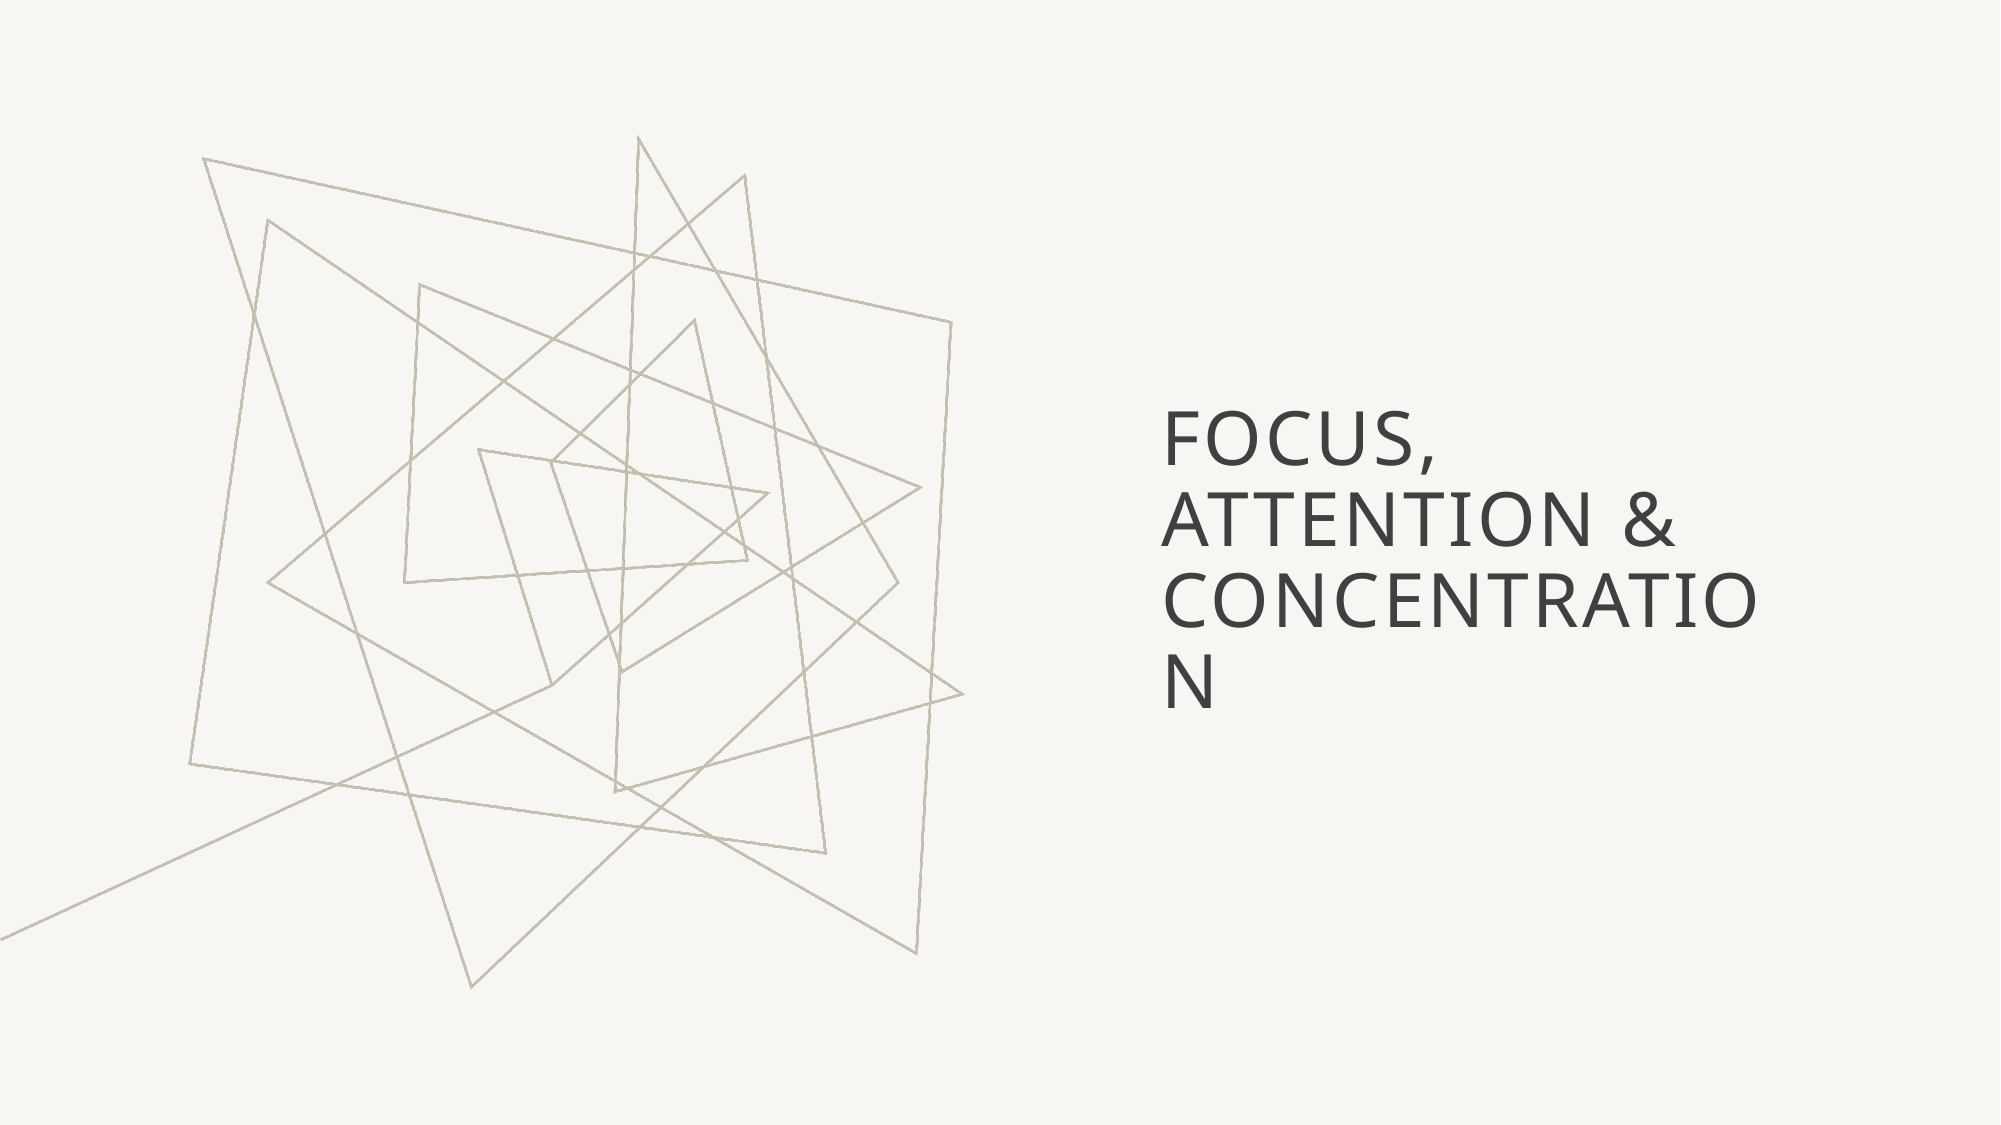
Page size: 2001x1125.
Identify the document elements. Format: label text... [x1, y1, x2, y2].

picture [0, 135, 965, 989]
title Focus, attention & concentration [1146, 421, 1833, 704]
